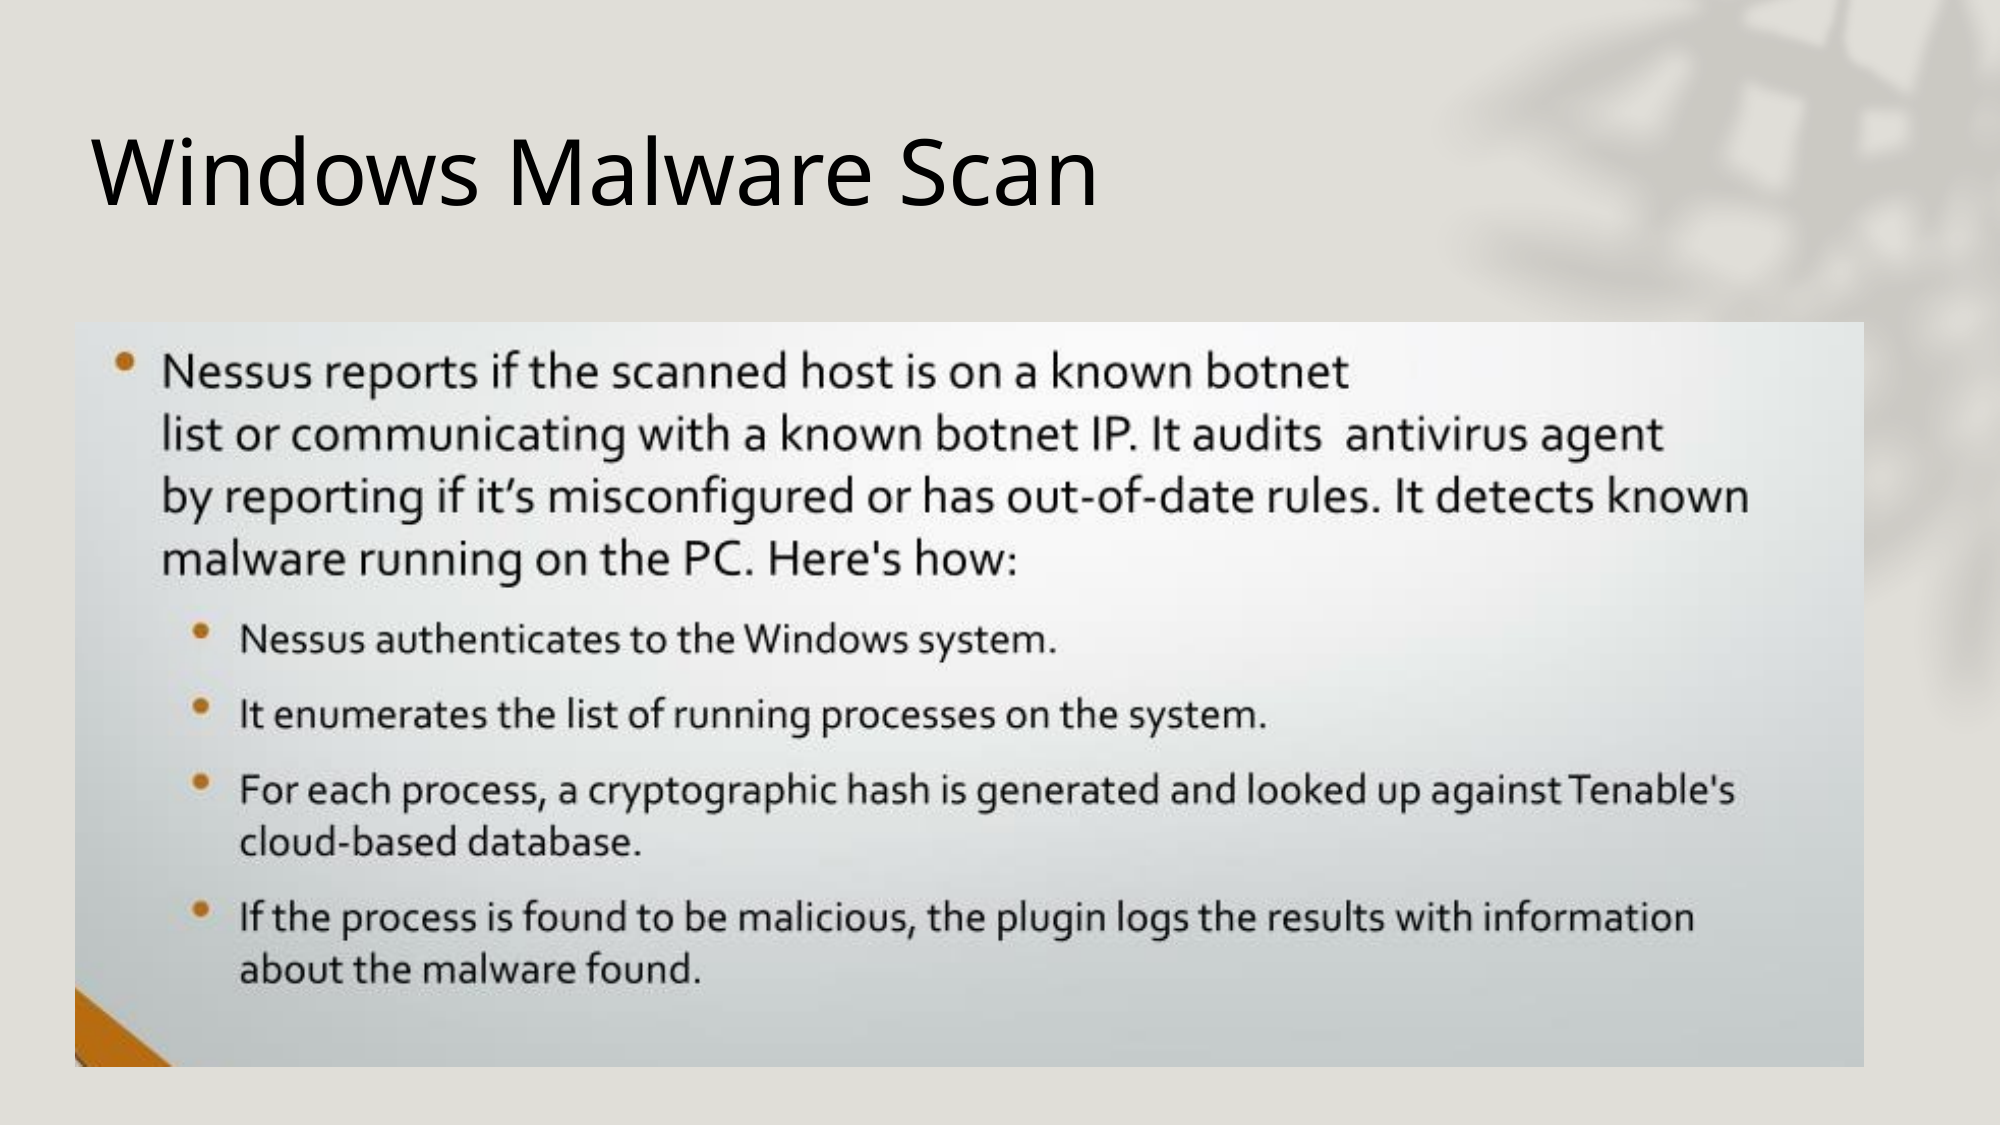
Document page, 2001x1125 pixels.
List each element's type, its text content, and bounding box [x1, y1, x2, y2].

title Windows Malware Scan [75, 60, 1863, 278]
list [74, 322, 1864, 1067]
